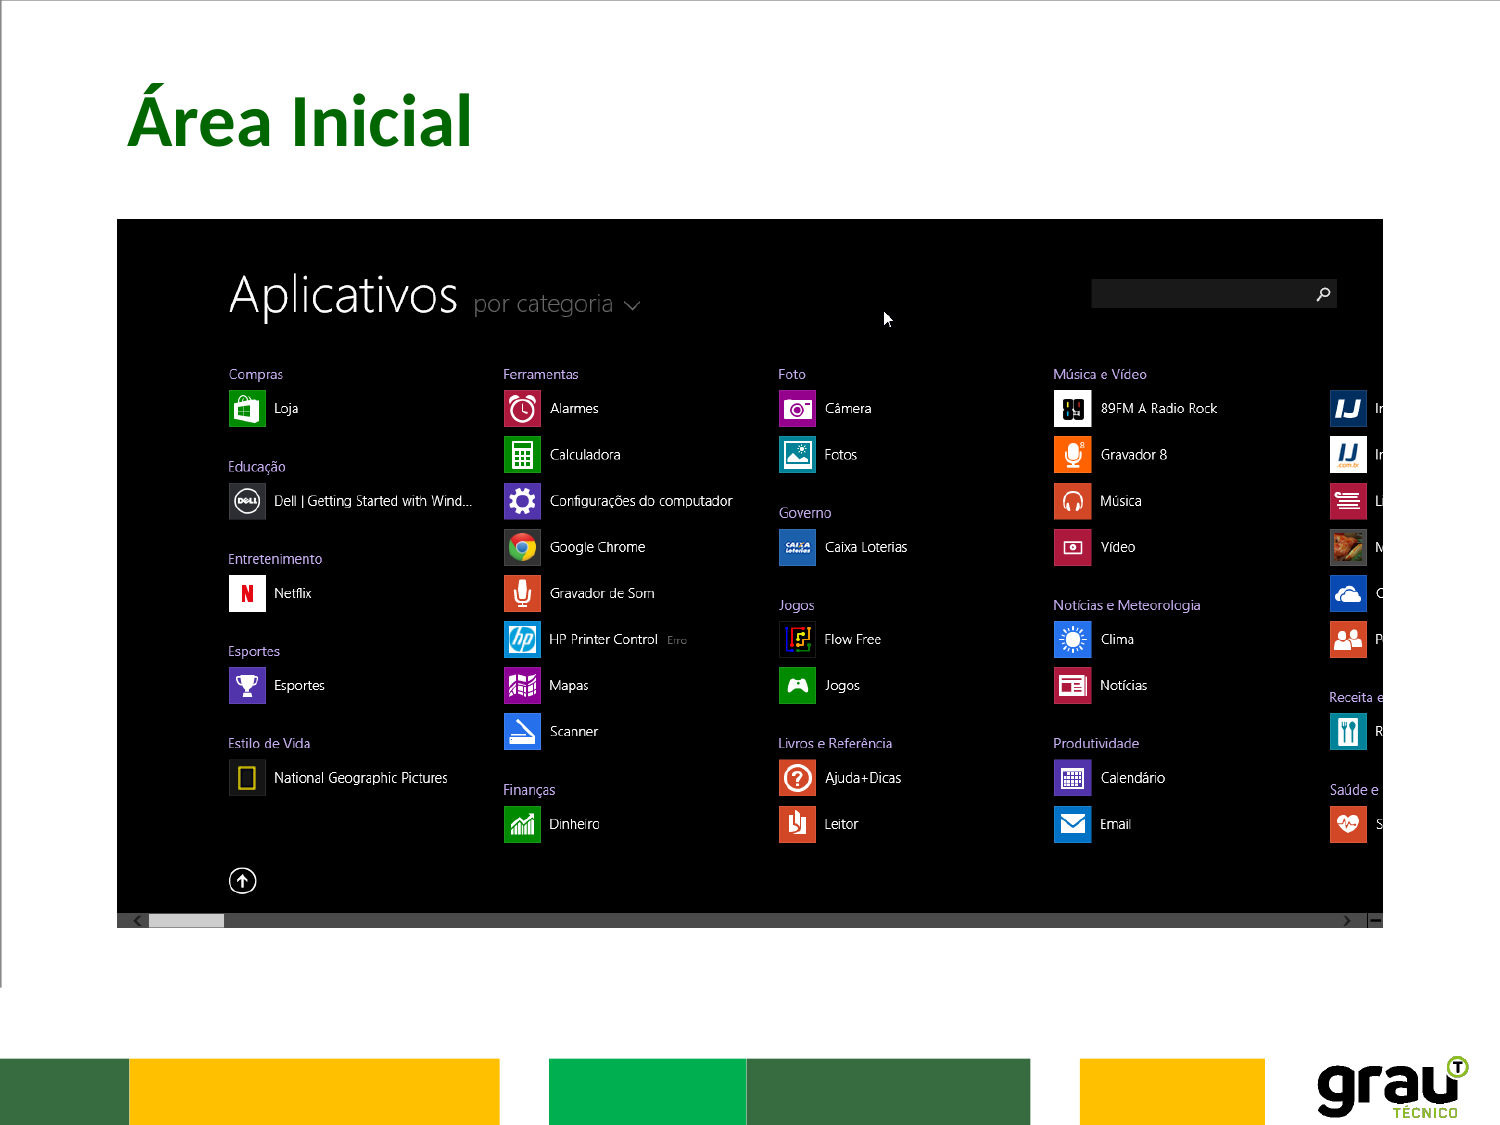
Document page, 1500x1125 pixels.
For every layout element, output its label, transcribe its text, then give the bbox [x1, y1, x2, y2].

text_box Área Inicial [112, 7, 1388, 249]
picture [0, 0, 1500, 987]
picture [1316, 1055, 1470, 1121]
